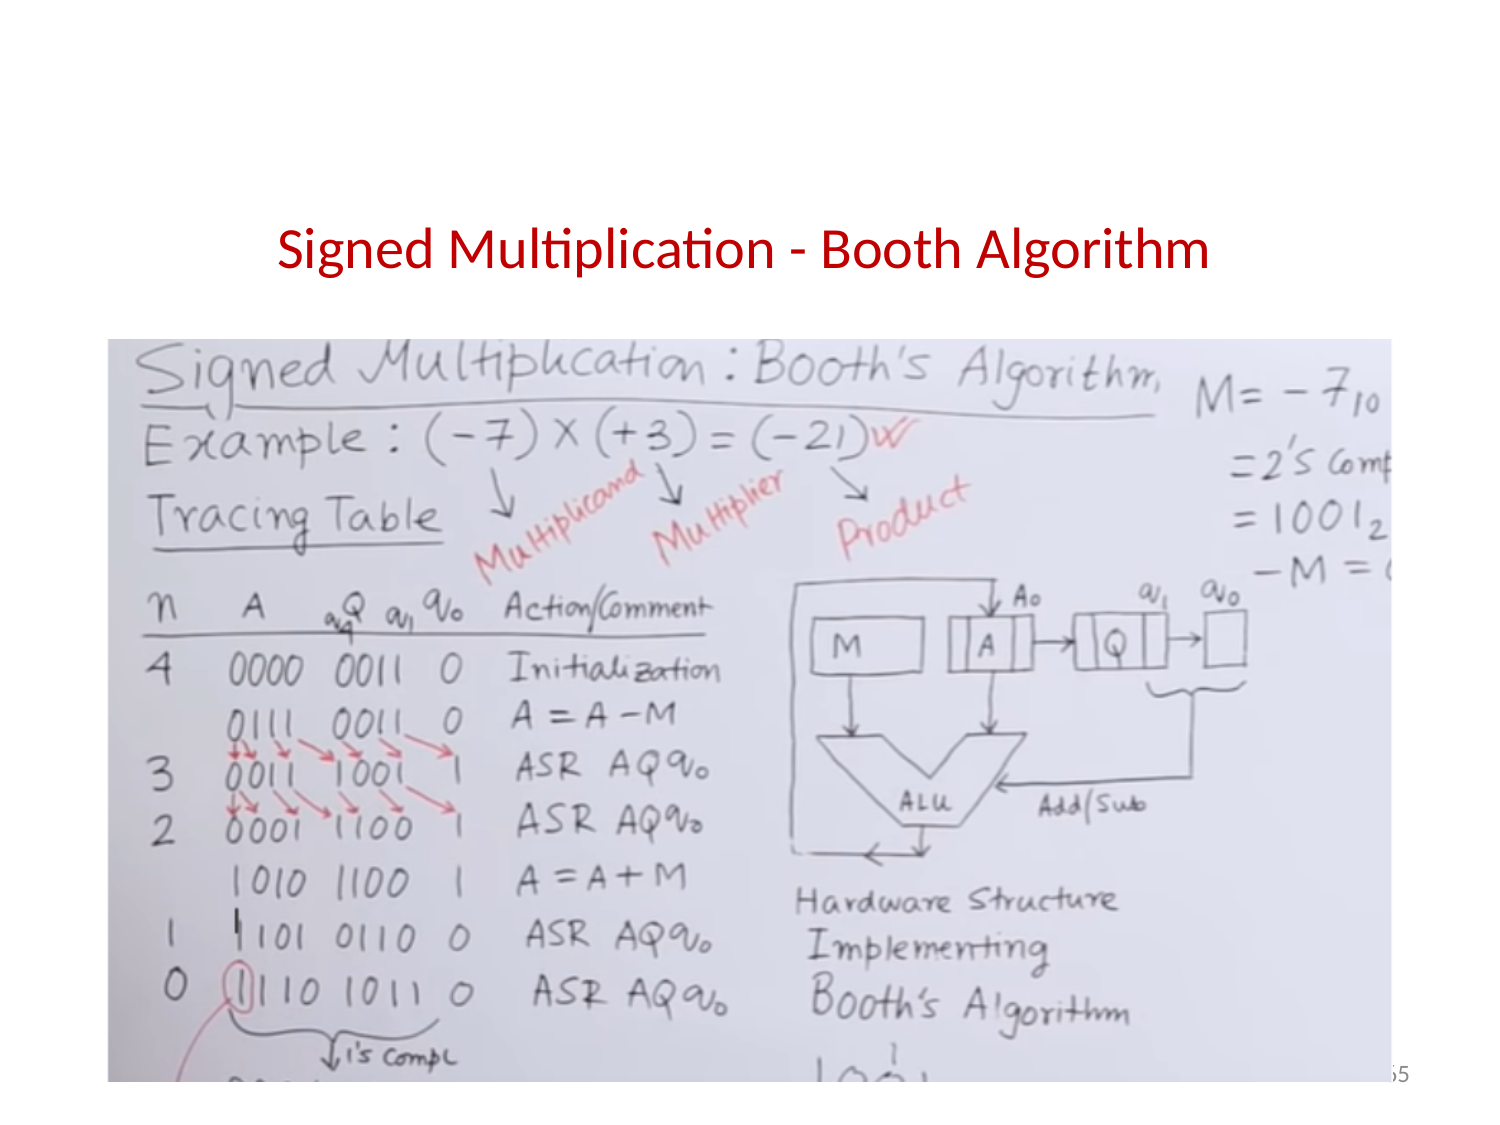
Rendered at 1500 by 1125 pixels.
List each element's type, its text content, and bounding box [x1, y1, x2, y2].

title Signed Multiplication - Booth Algorithm [69, 151, 1420, 339]
slide_number 65 [1074, 1042, 1425, 1103]
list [107, 339, 1393, 1082]
